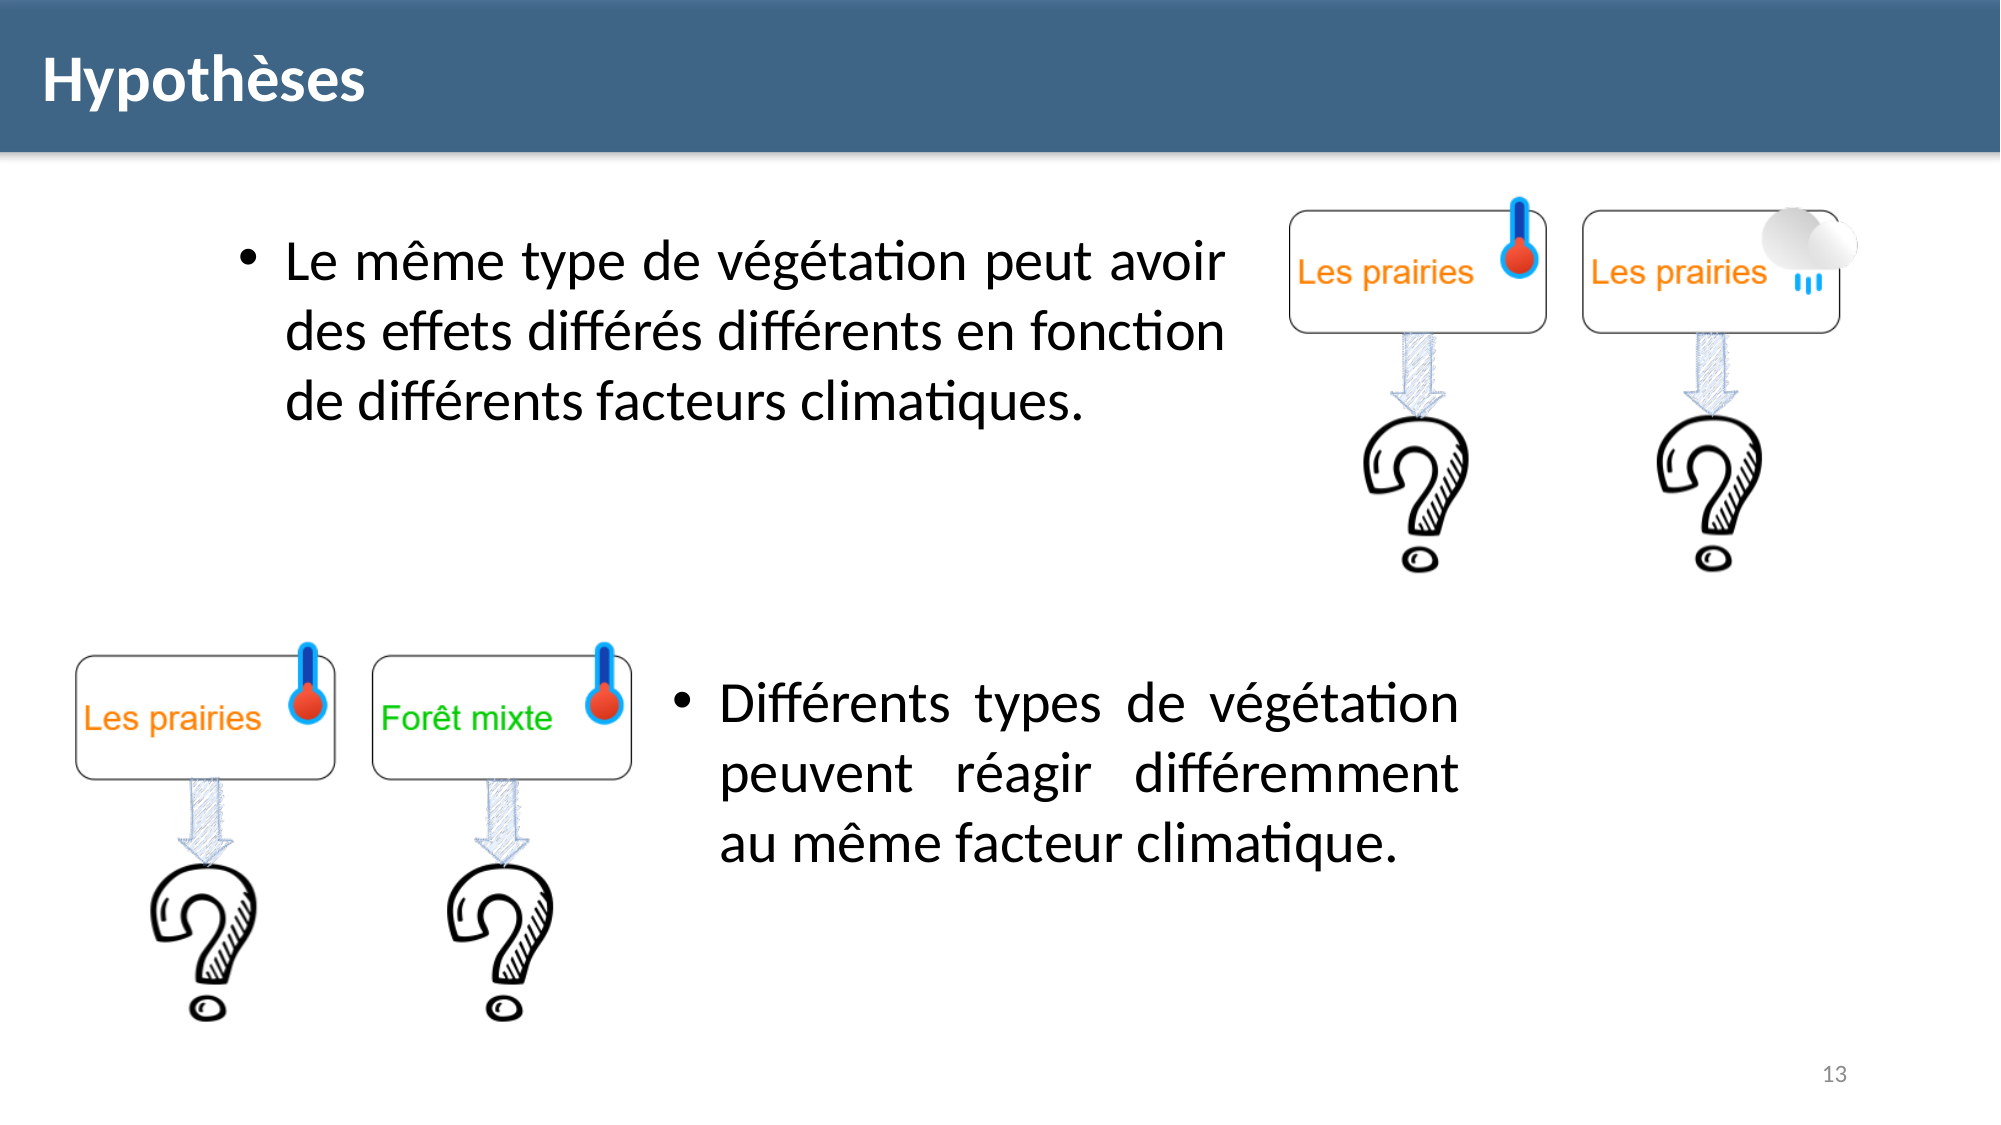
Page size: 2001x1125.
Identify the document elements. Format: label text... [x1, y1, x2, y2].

slide_number 13 [1412, 1042, 1863, 1103]
text_box Différents types de végétation peuvent réagir différemment au même facteur climatique. [658, 656, 1476, 882]
picture [74, 630, 658, 1023]
text_box Hypothèses [27, 34, 2000, 122]
picture [1289, 186, 1866, 575]
text_box Le même type de végétation peut avoir des effets différés différents en fonction de différents facteurs climatiques. [223, 214, 1242, 440]
text_box [0, 0, 2000, 153]
